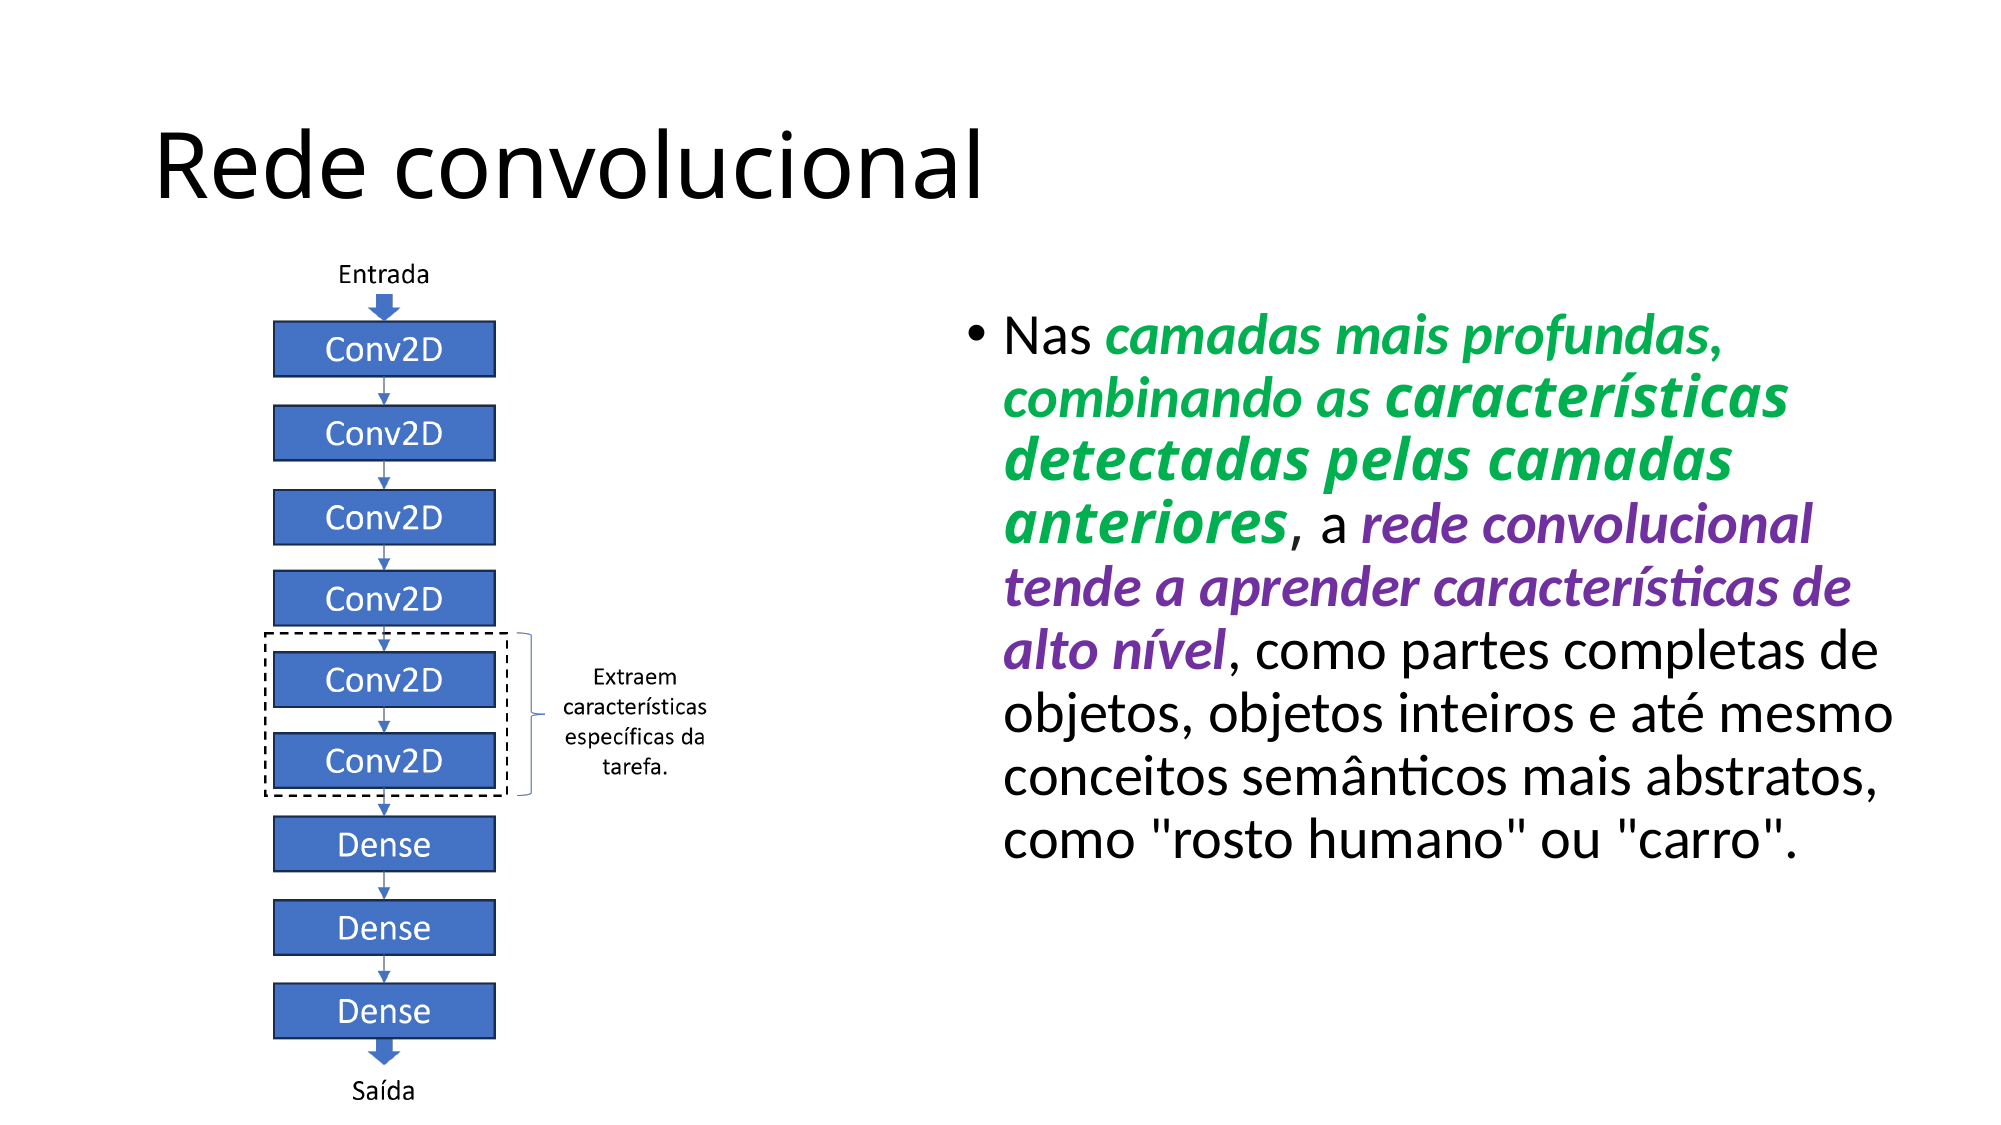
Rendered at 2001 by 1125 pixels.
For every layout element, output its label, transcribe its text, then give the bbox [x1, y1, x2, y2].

picture [264, 247, 739, 1125]
title Rede convolucional [137, 59, 1863, 278]
list Nas camadas mais profundas, combinando as características detectadas pelas camadas anteriores, a rede convolucional tende a aprender características de alto nível, como partes completas de objetos, objetos inteiros e até mesmo conceitos semânticos mais abstratos, como "rosto humano" ou "carro". [951, 296, 1971, 1125]
